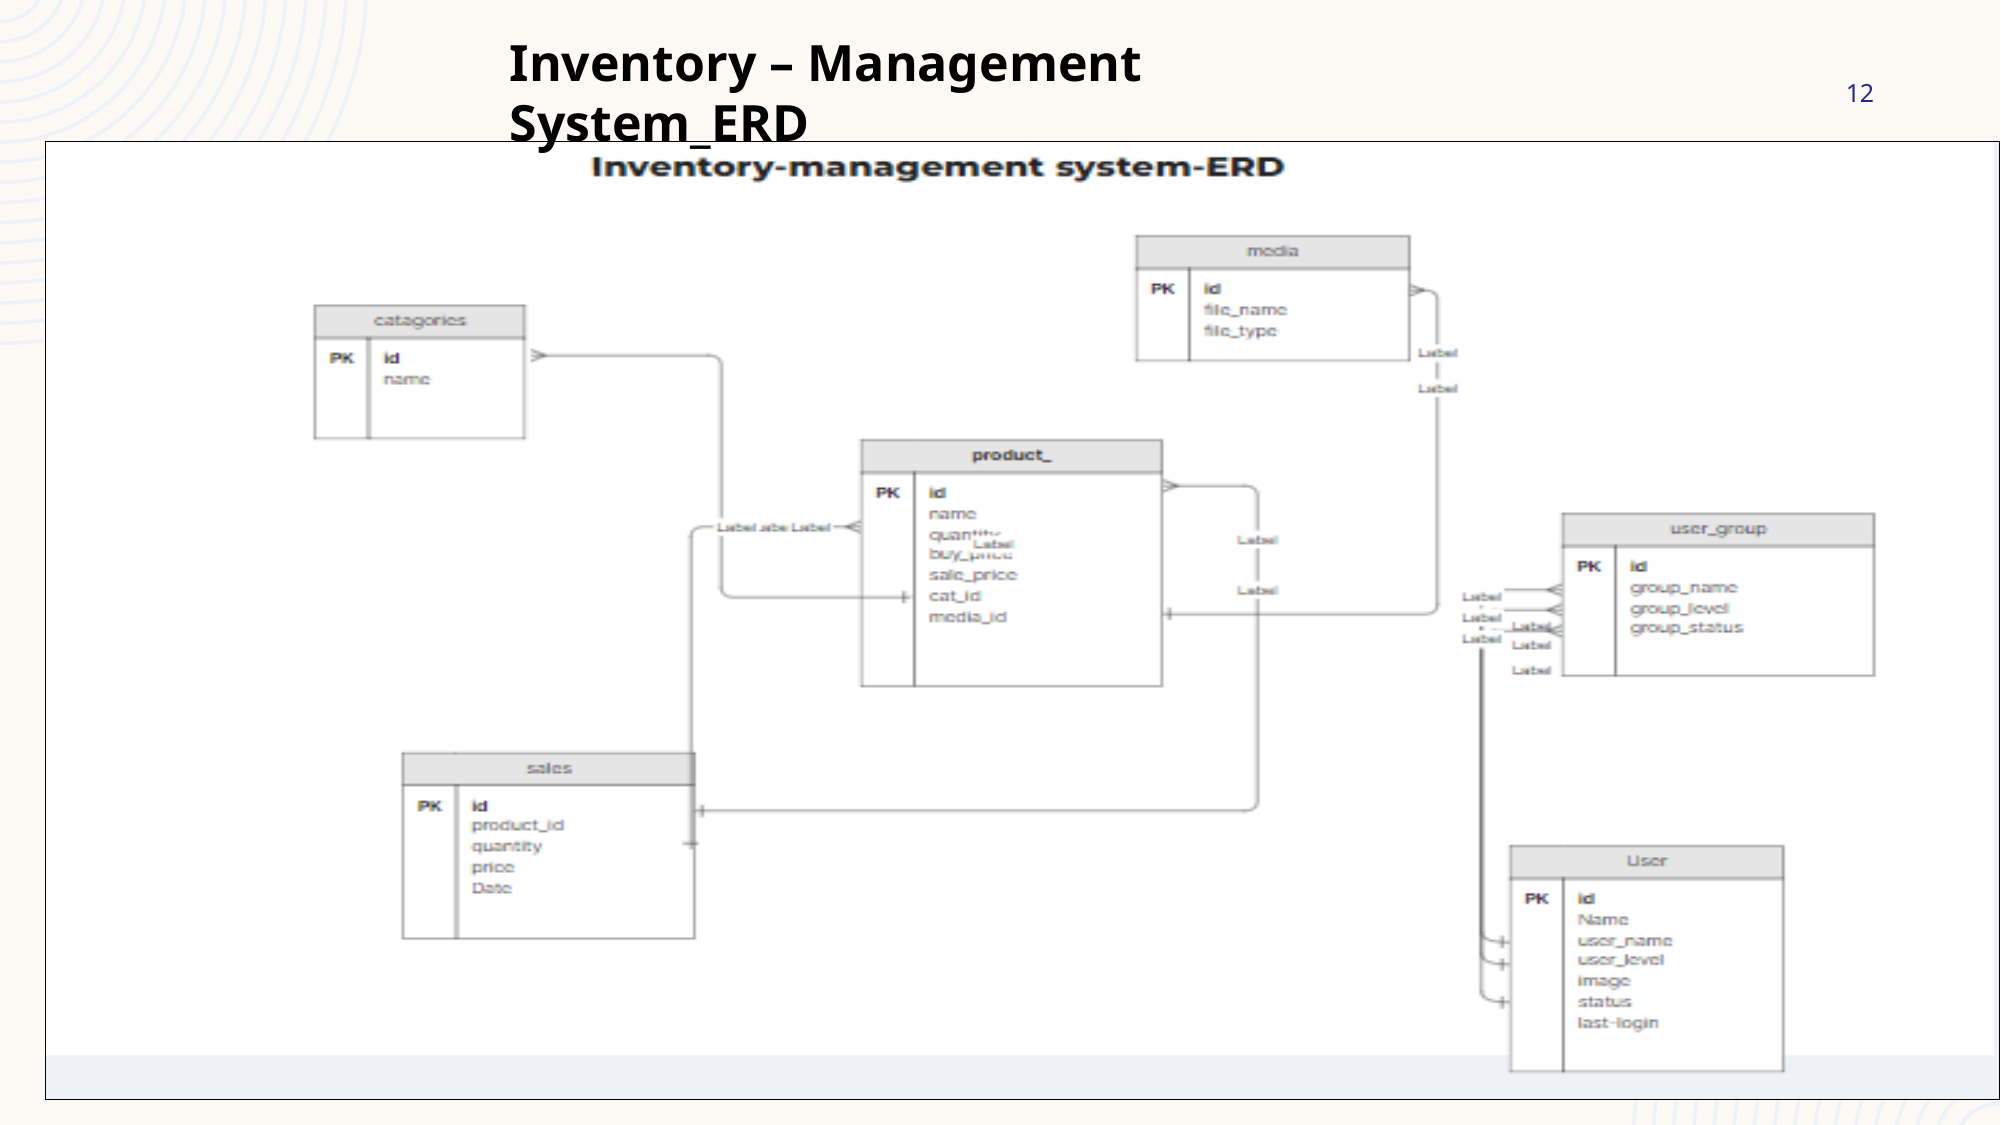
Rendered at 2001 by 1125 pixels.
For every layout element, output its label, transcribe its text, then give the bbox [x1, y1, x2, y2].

slide_number 12 [1712, 75, 1875, 116]
text_box Inventory – Management System_ERD [495, 24, 1457, 141]
picture [45, 141, 2000, 1100]
